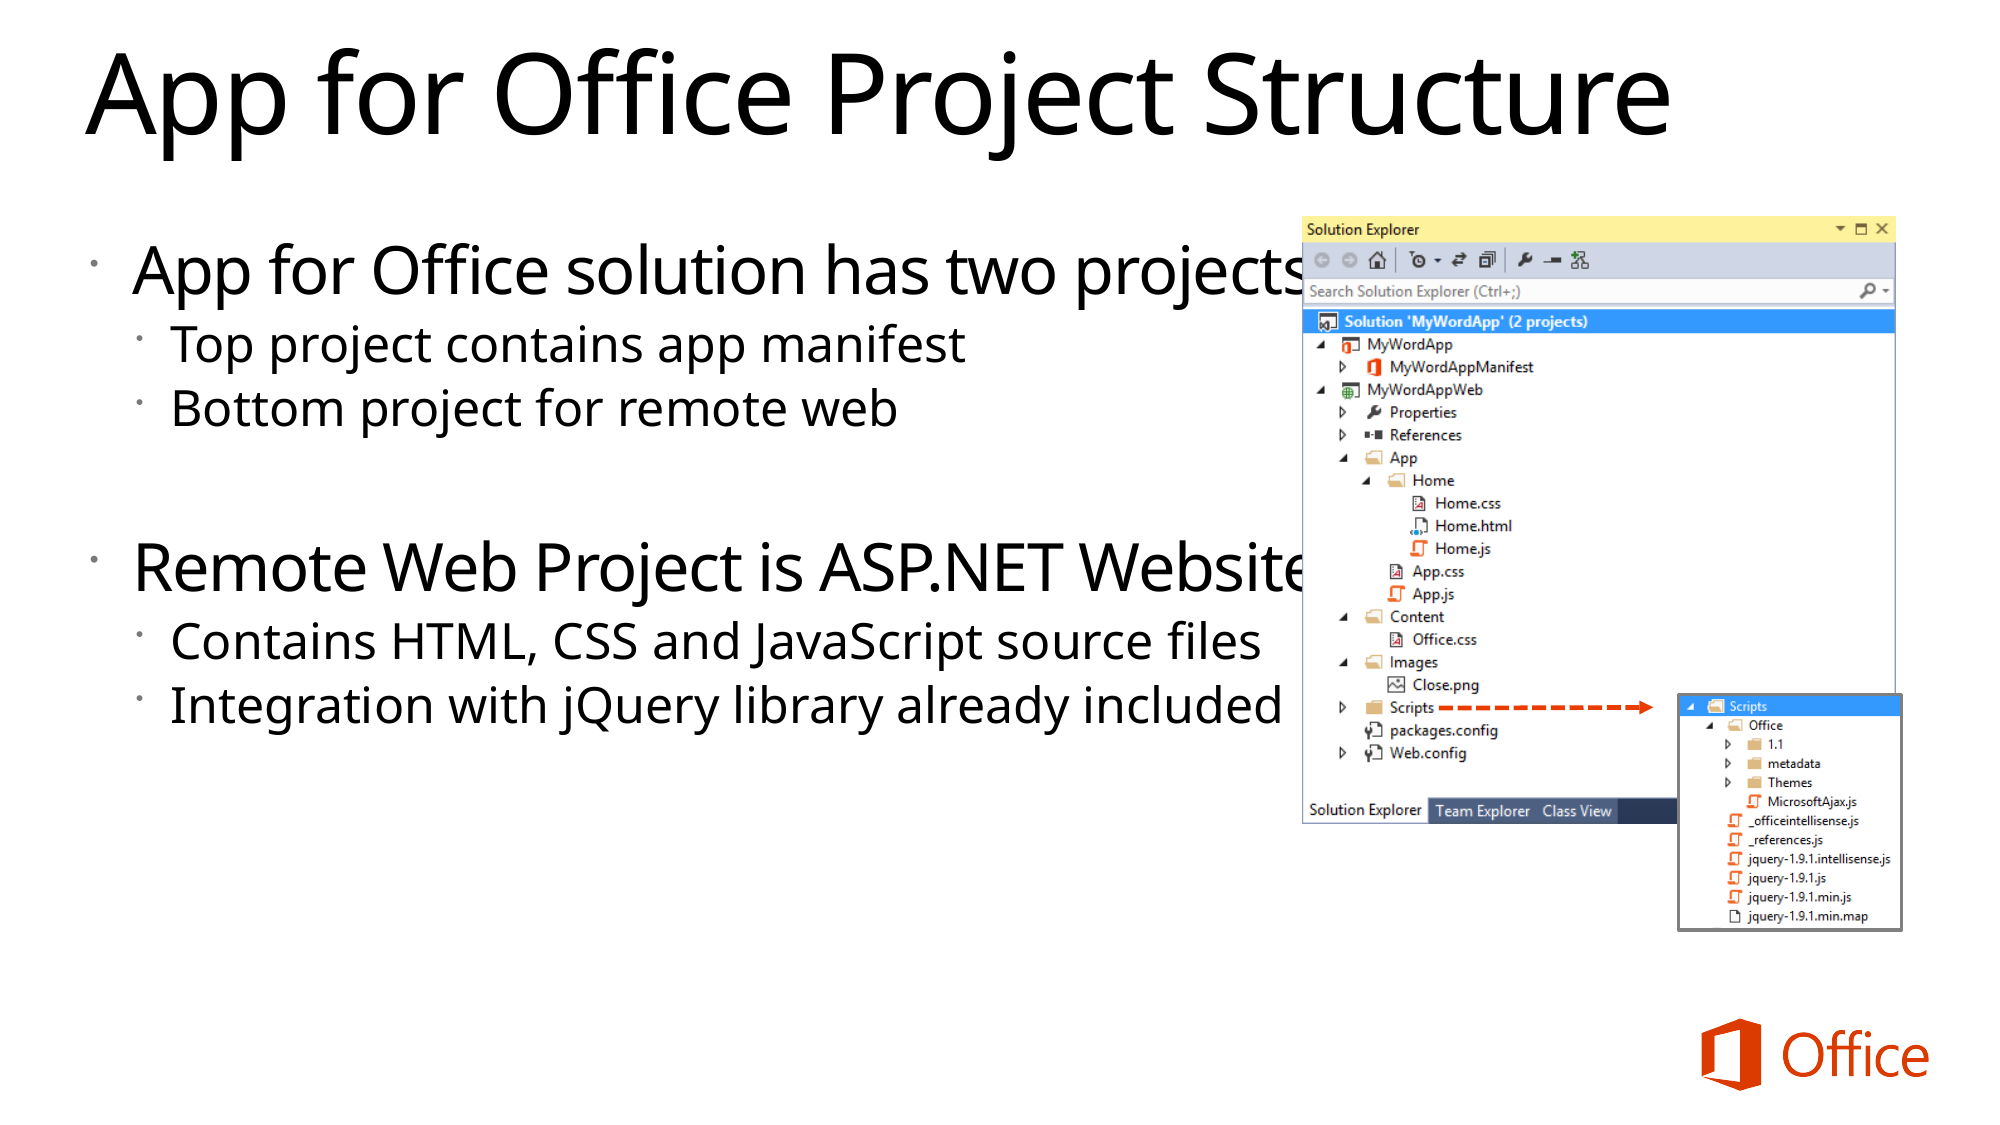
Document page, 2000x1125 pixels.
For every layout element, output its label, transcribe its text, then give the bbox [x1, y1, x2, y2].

list App for Office solution has two projects Top project contains app manifest Bottom project for remote web Remote Web Project is ASP.NET Website Contains HTML, CSS and JavaScript source files Integration with jQuery library already included [85, 237, 1301, 573]
picture [1670, 987, 1960, 1122]
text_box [1301, 216, 1901, 929]
title App for Office Project Structure [85, 37, 1914, 161]
